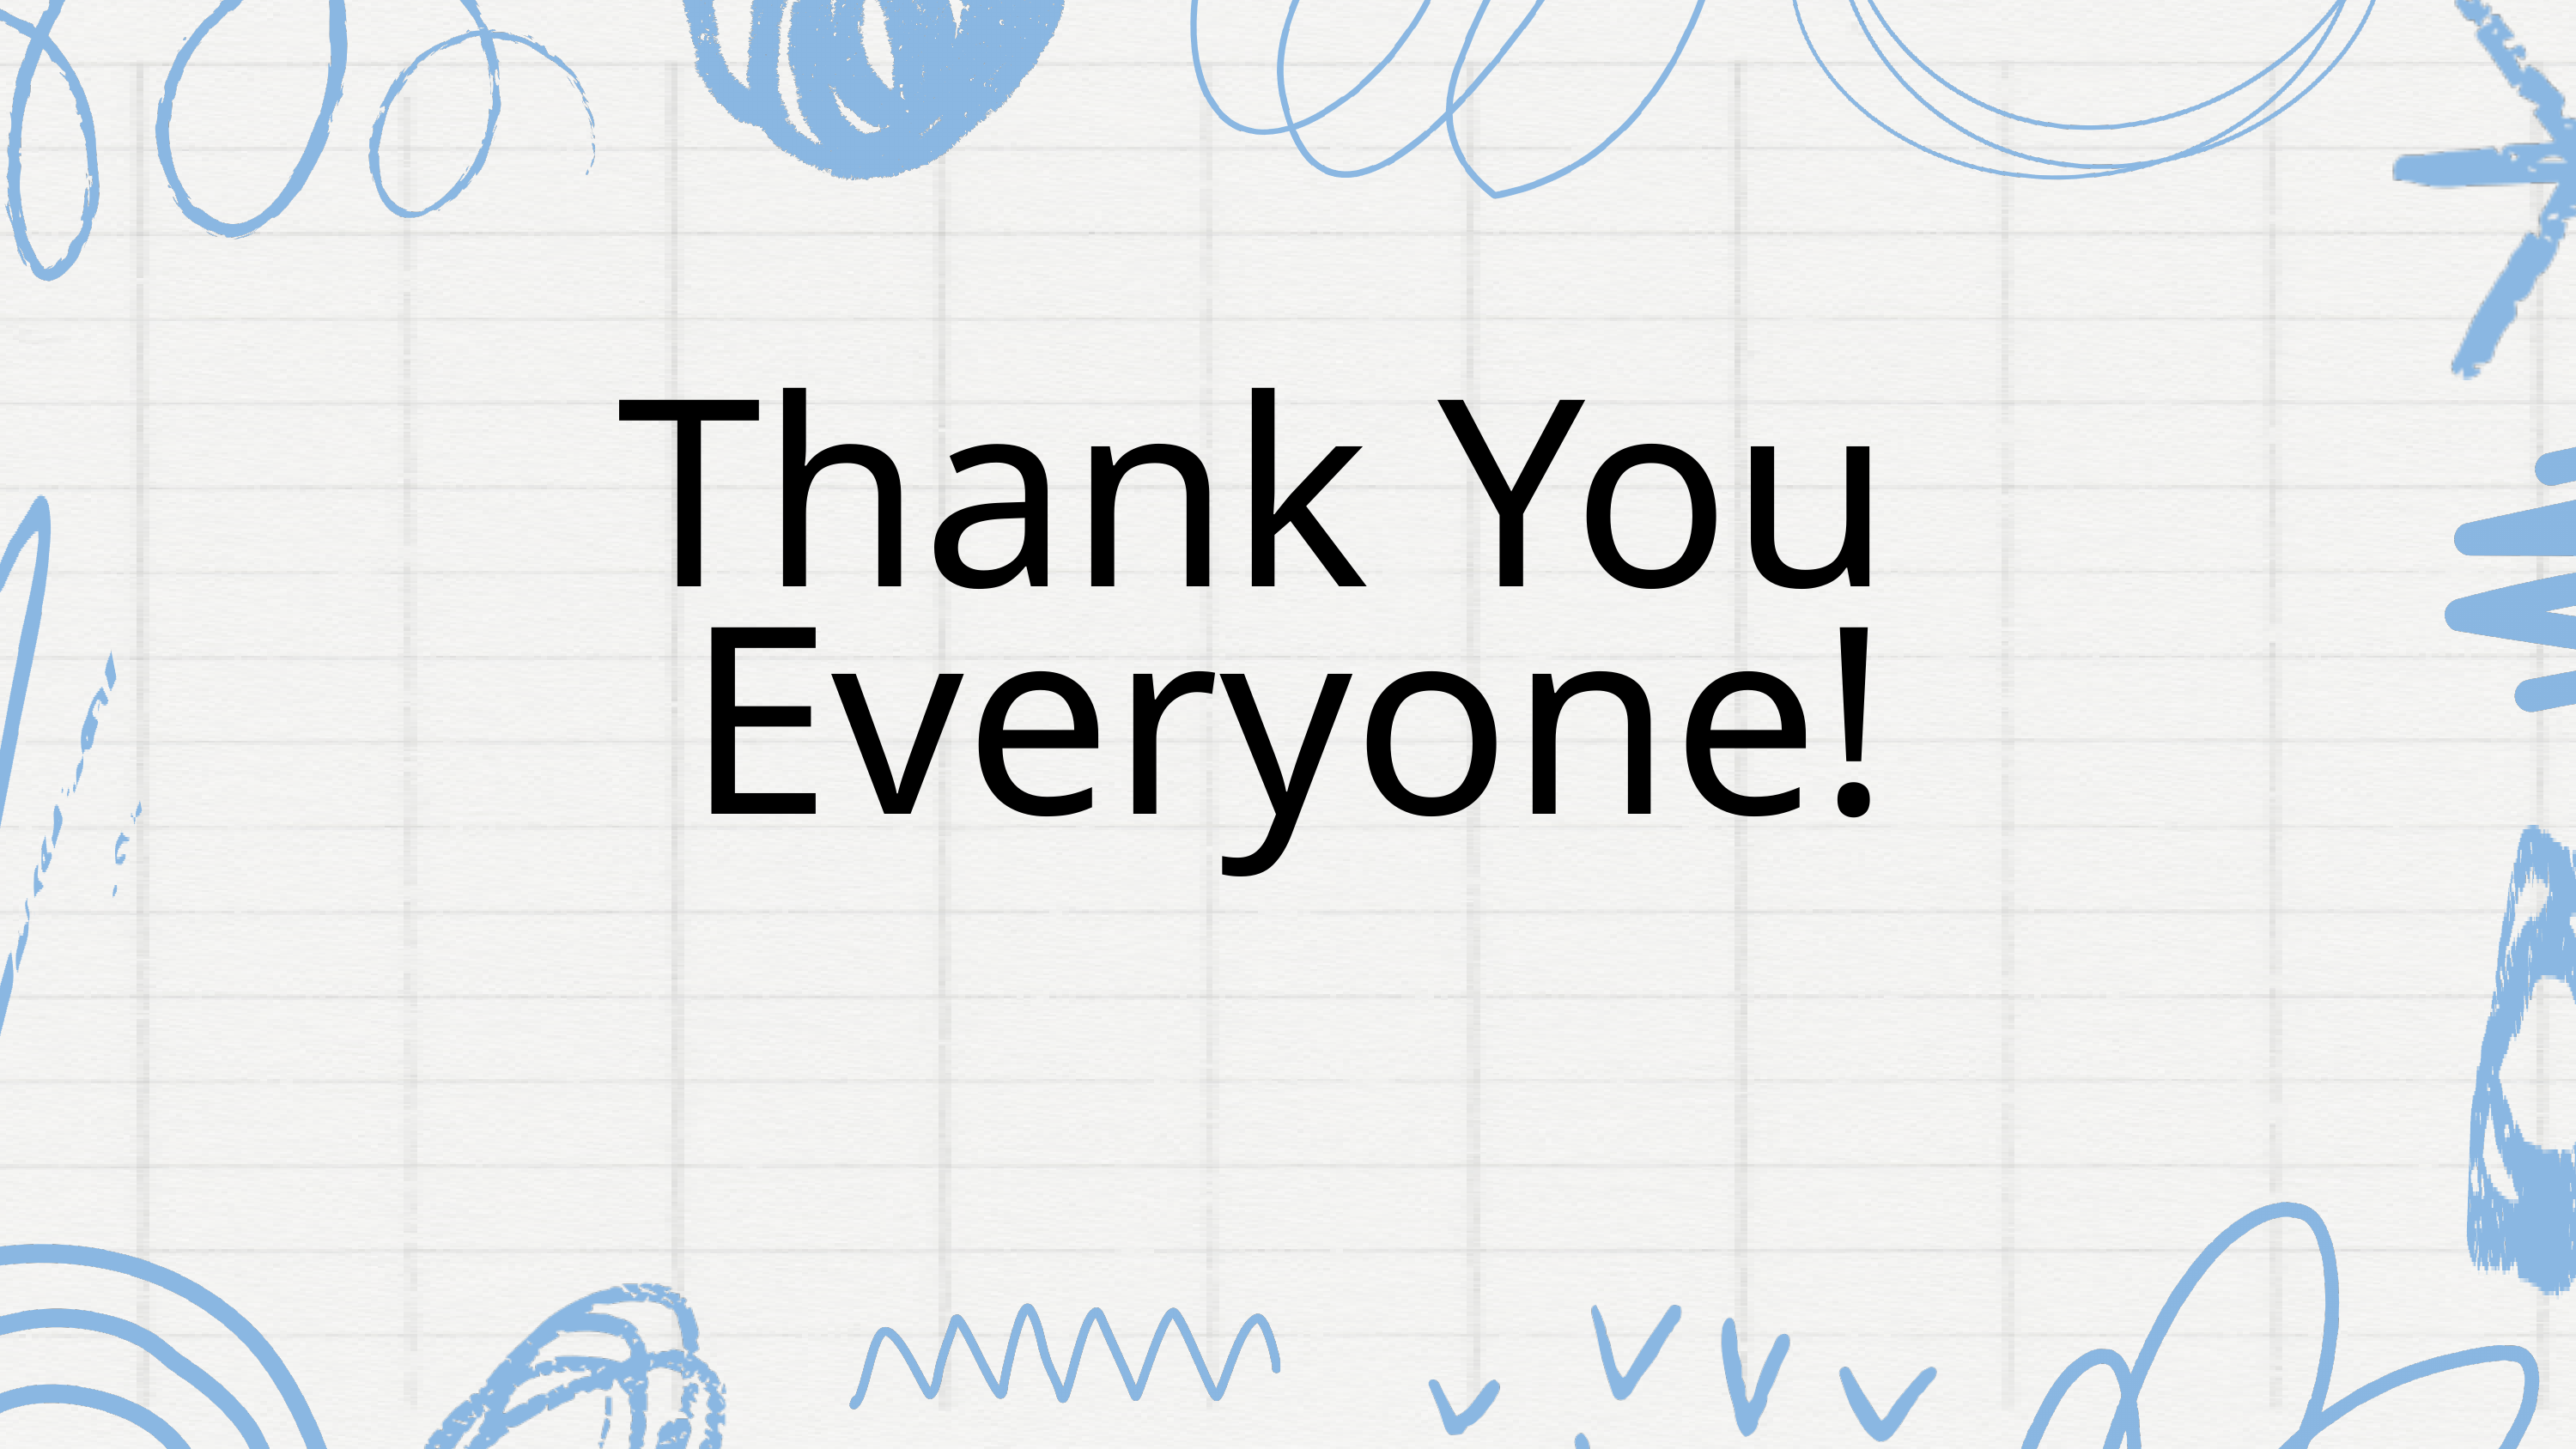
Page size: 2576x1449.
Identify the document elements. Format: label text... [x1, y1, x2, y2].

text_box [680, 0, 1089, 183]
text_box [0, 0, 596, 282]
text_box [0, 0, 2481, 1449]
text_box Thank You Everyone! [519, 411, 2057, 866]
text_box [2002, 1202, 2576, 1449]
text_box [1428, 1303, 2002, 1449]
text_box [849, 1303, 1281, 1410]
text_box [2464, 822, 2576, 1302]
text_box [2391, 0, 2576, 380]
text_box [0, 1213, 362, 1449]
text_box [1043, 0, 1818, 200]
text_box [1818, 0, 2391, 183]
text_box [2431, 380, 2576, 822]
text_box [0, 333, 181, 1046]
text_box [361, 1280, 726, 1449]
